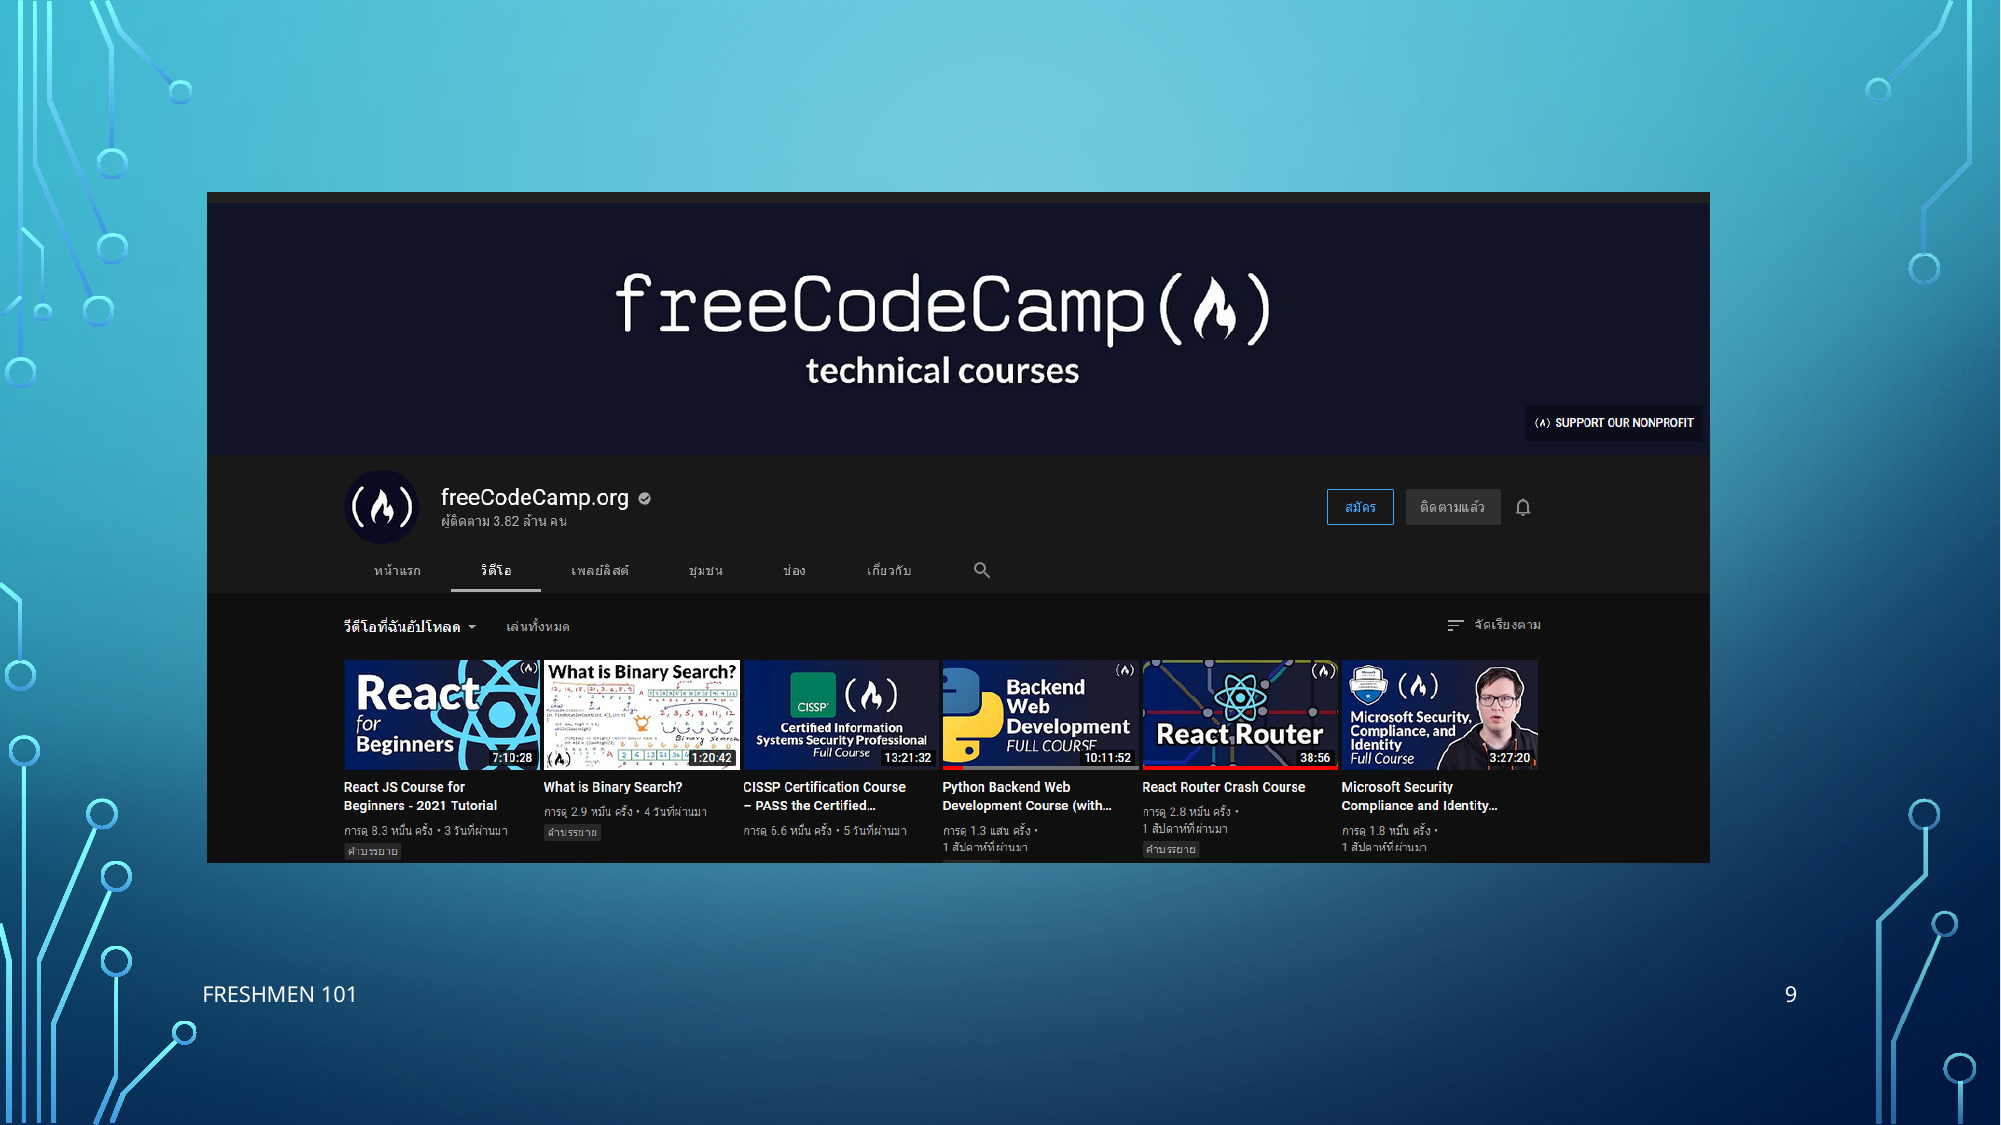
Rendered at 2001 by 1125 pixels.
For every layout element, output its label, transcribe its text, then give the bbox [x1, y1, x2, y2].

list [206, 192, 1710, 863]
footer Freshmen 101 [187, 965, 1211, 1025]
slide_number 9 [1685, 965, 1813, 1025]
